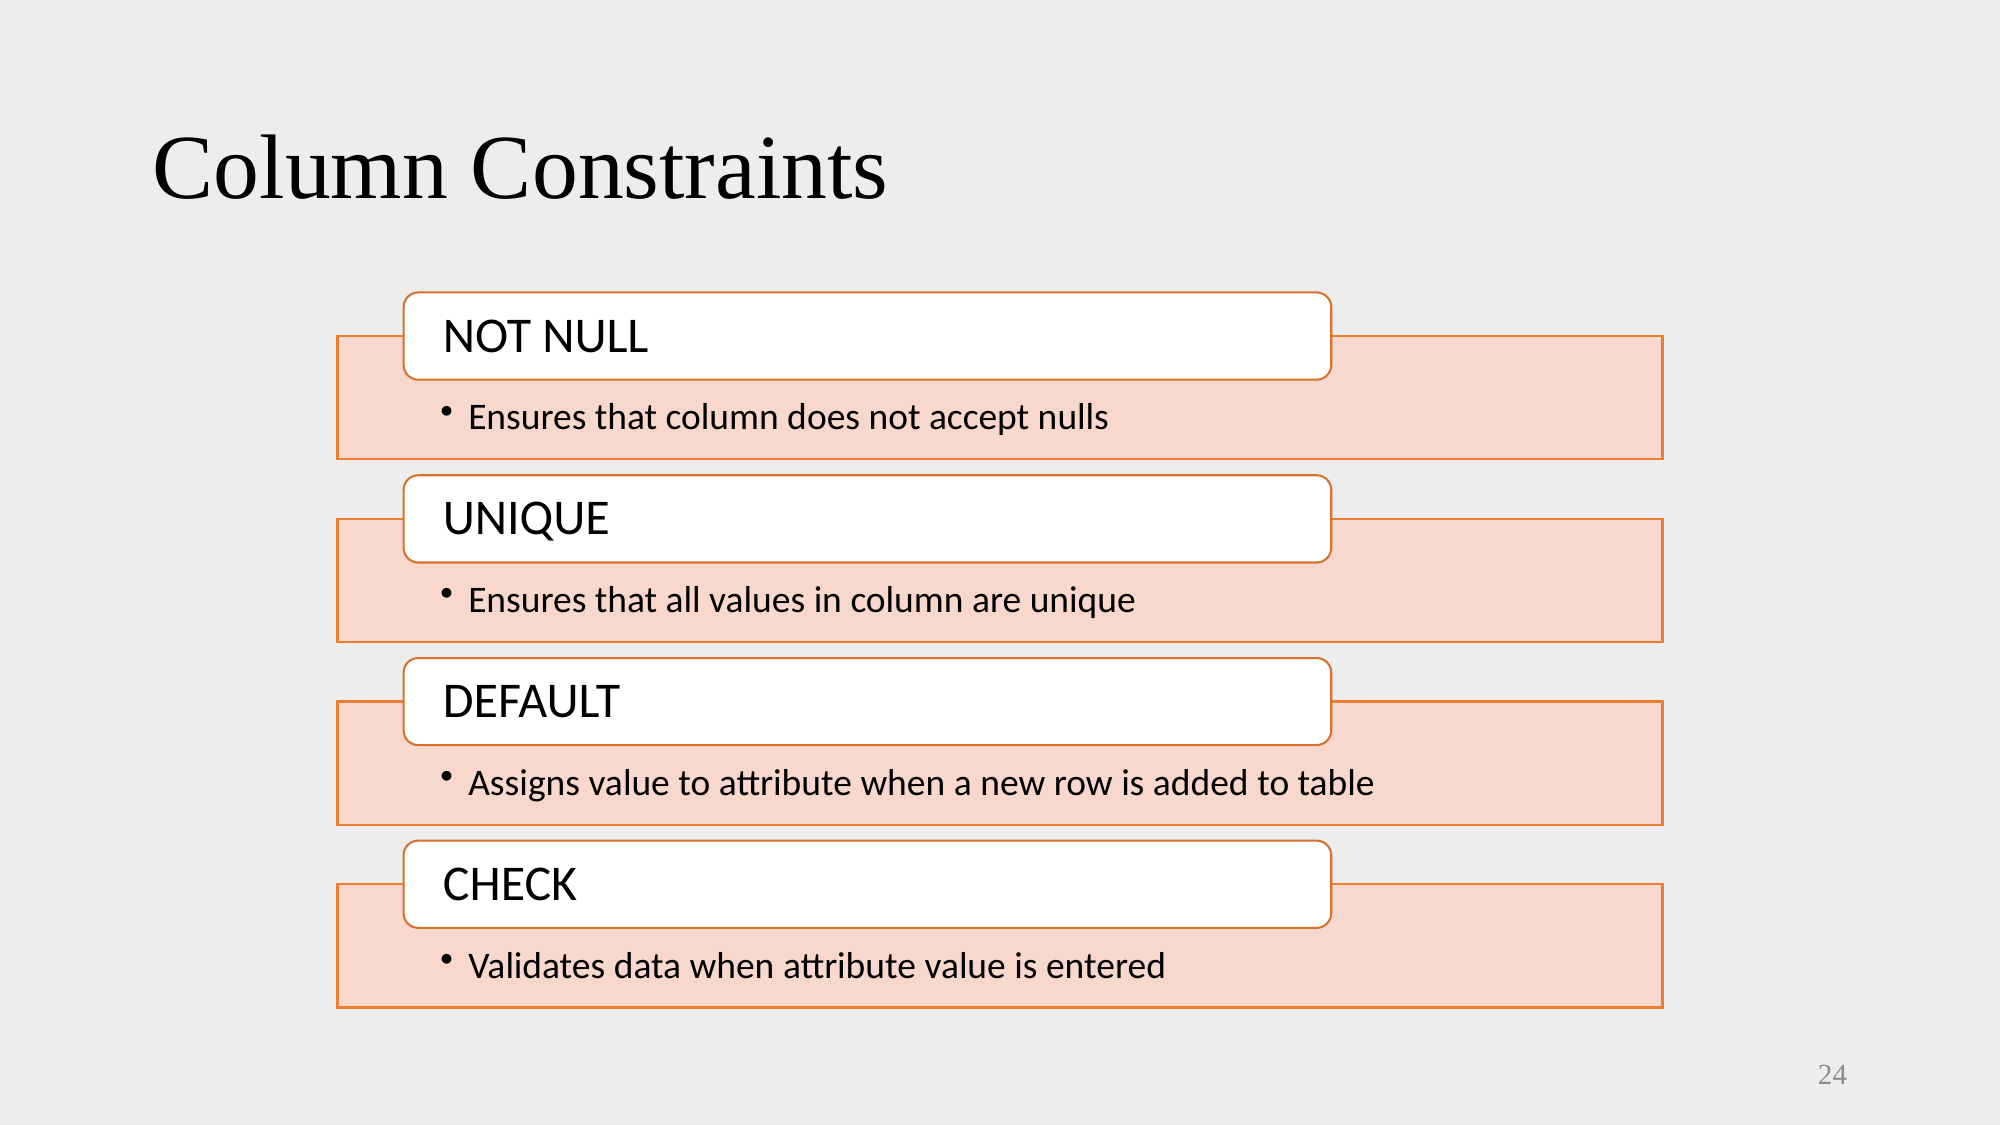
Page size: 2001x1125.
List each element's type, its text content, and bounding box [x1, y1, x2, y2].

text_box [337, 292, 1663, 1008]
title Column Constraints [137, 59, 1863, 278]
slide_number 24 [1412, 1042, 1863, 1103]
